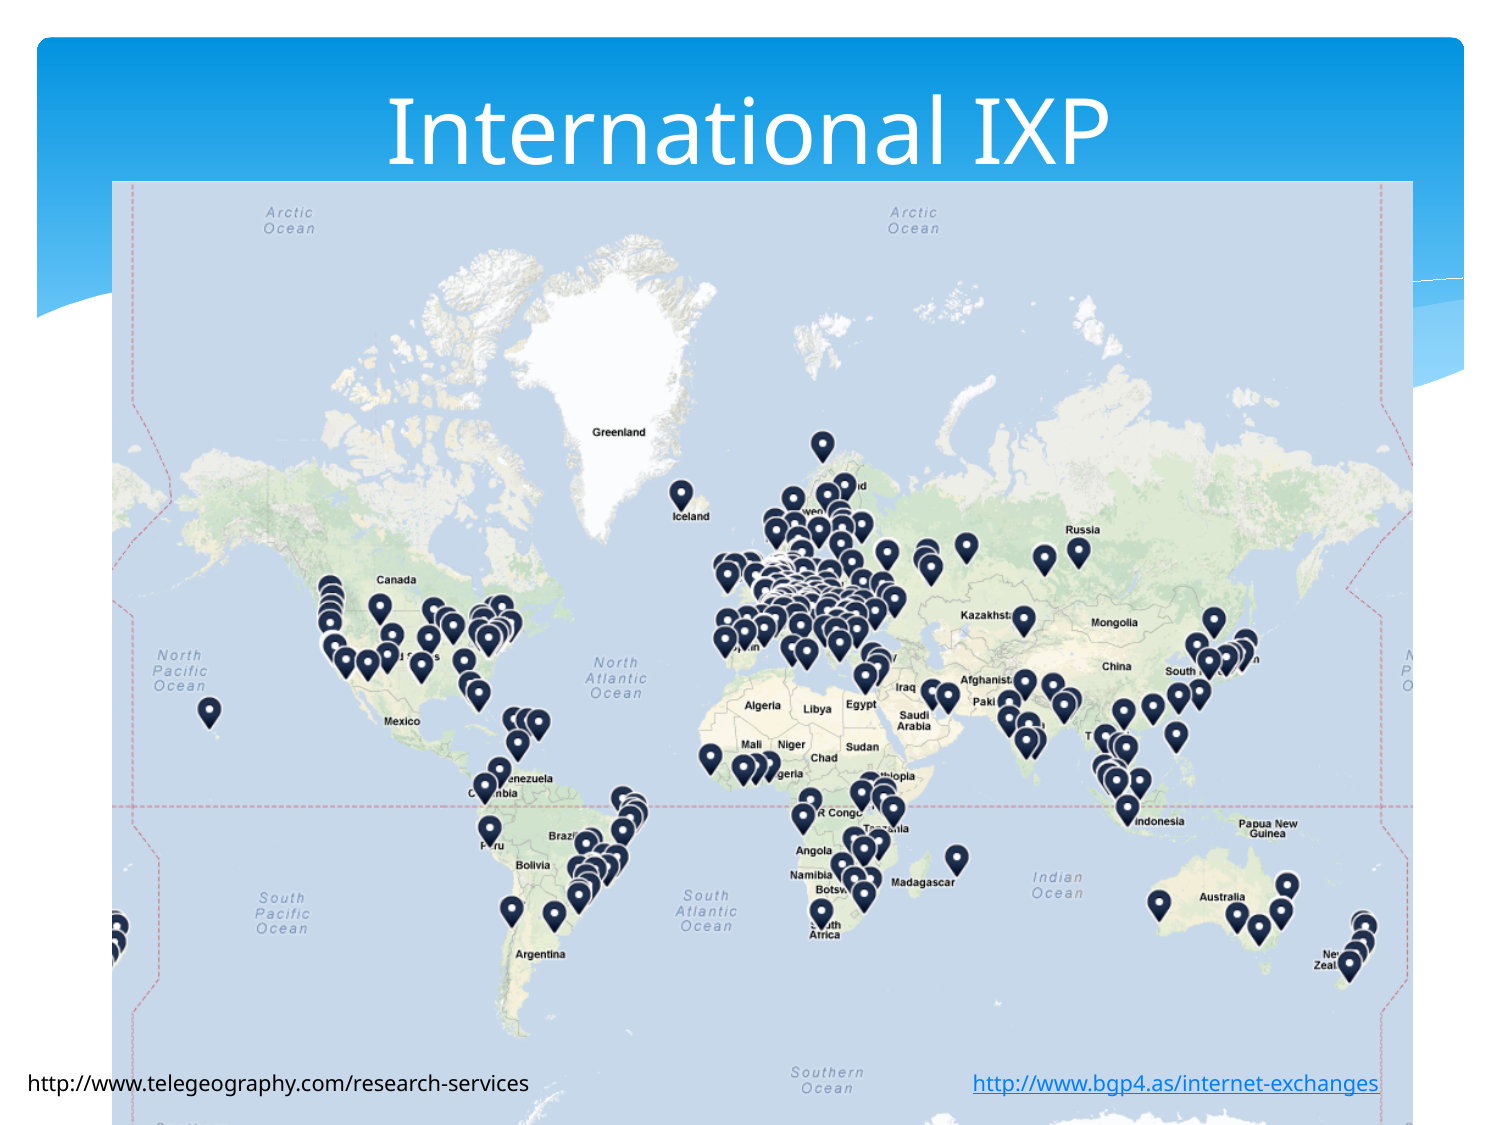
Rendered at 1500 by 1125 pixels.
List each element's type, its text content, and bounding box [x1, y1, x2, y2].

picture [112, 181, 1413, 1125]
slide_number 115 [103, 211, 107, 245]
title International IXP [75, 55, 1425, 200]
text_box http://www.telegeography.com/research-services [12, 1061, 105, 1103]
slide_number 115 [1416, 211, 1421, 239]
